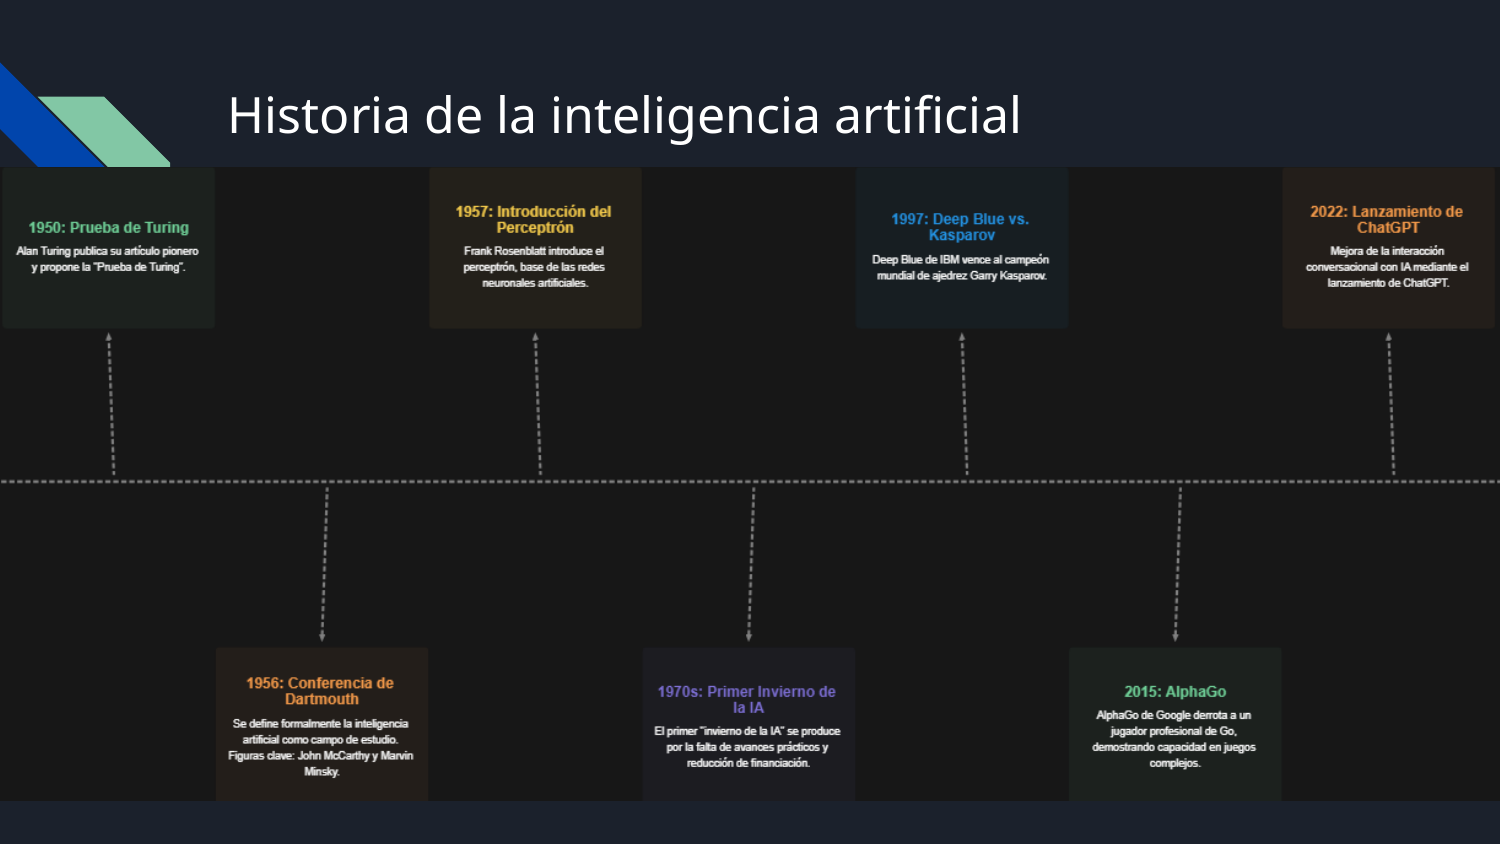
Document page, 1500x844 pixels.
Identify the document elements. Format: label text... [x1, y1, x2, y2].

title Historia de la inteligencia artificial [212, 64, 1368, 165]
picture [0, 167, 1500, 801]
